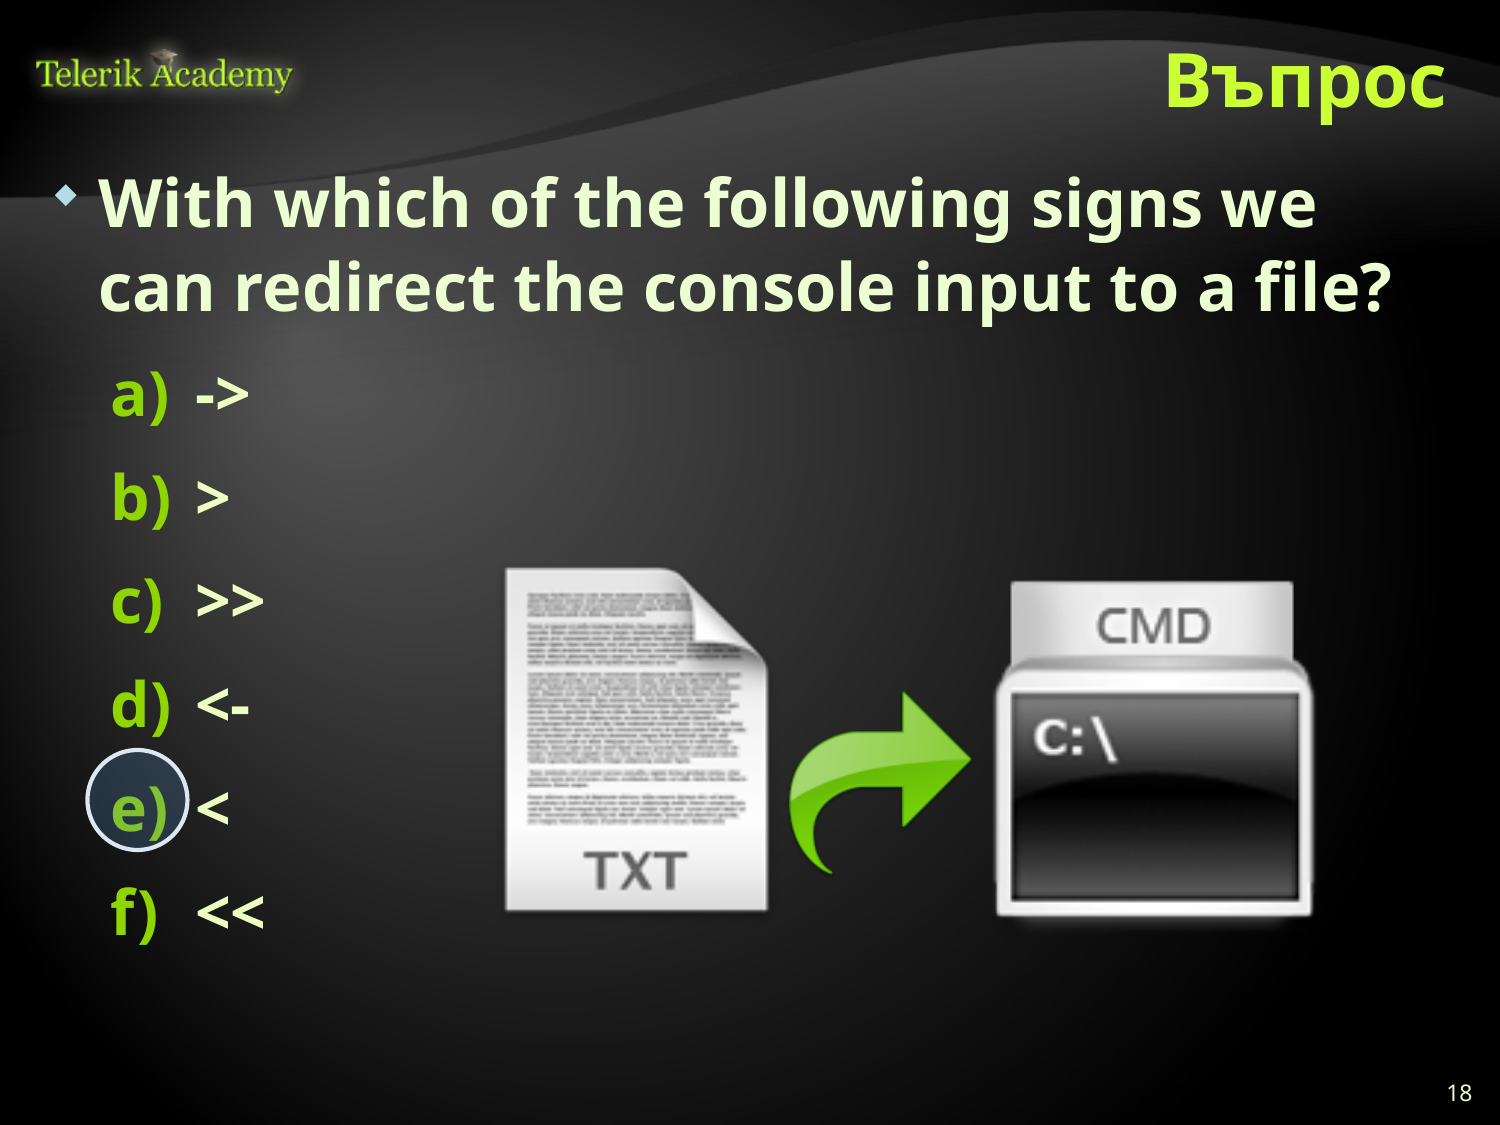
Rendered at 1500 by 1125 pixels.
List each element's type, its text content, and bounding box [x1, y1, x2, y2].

text_box [85, 747, 190, 853]
list With which of the following signs we can redirect the console input to a file? -> > >> <- < << [37, 149, 1463, 1100]
picture [0, 0, 1500, 1125]
title Въпрос [300, 12, 1463, 149]
slide_number 18 [1412, 1074, 1488, 1113]
